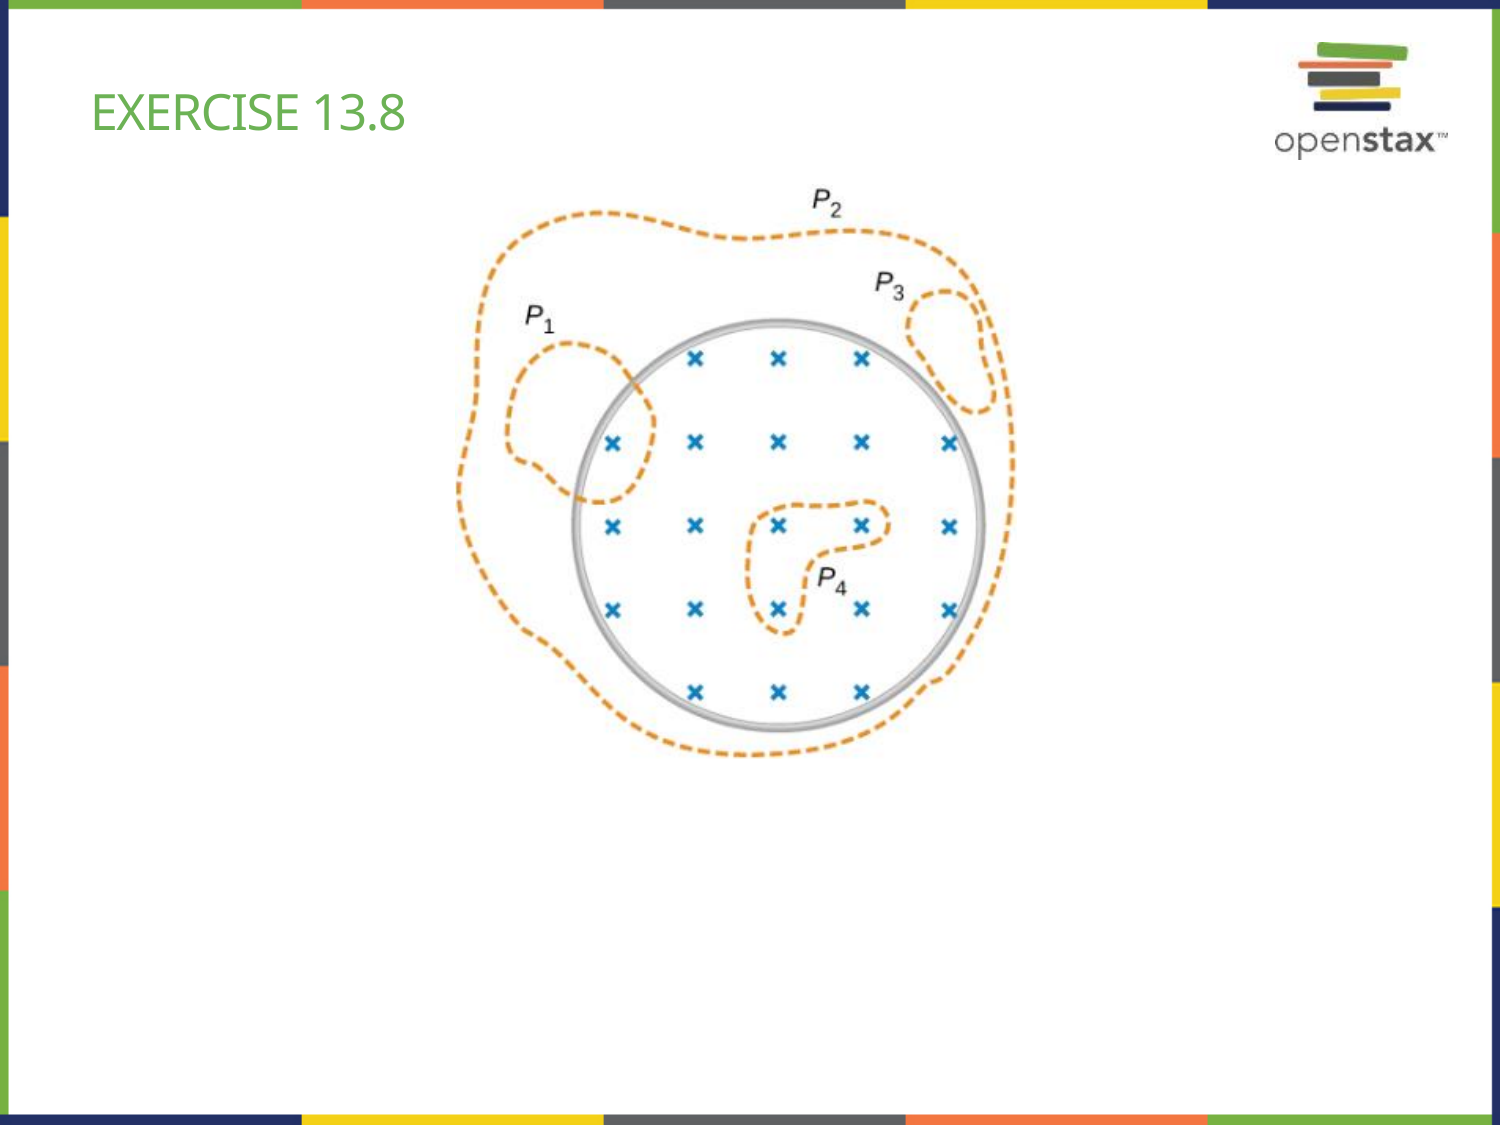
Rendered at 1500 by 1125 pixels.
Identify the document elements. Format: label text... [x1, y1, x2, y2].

title Exercise 13.8 [75, 39, 1275, 148]
picture [0, 0, 1500, 1125]
